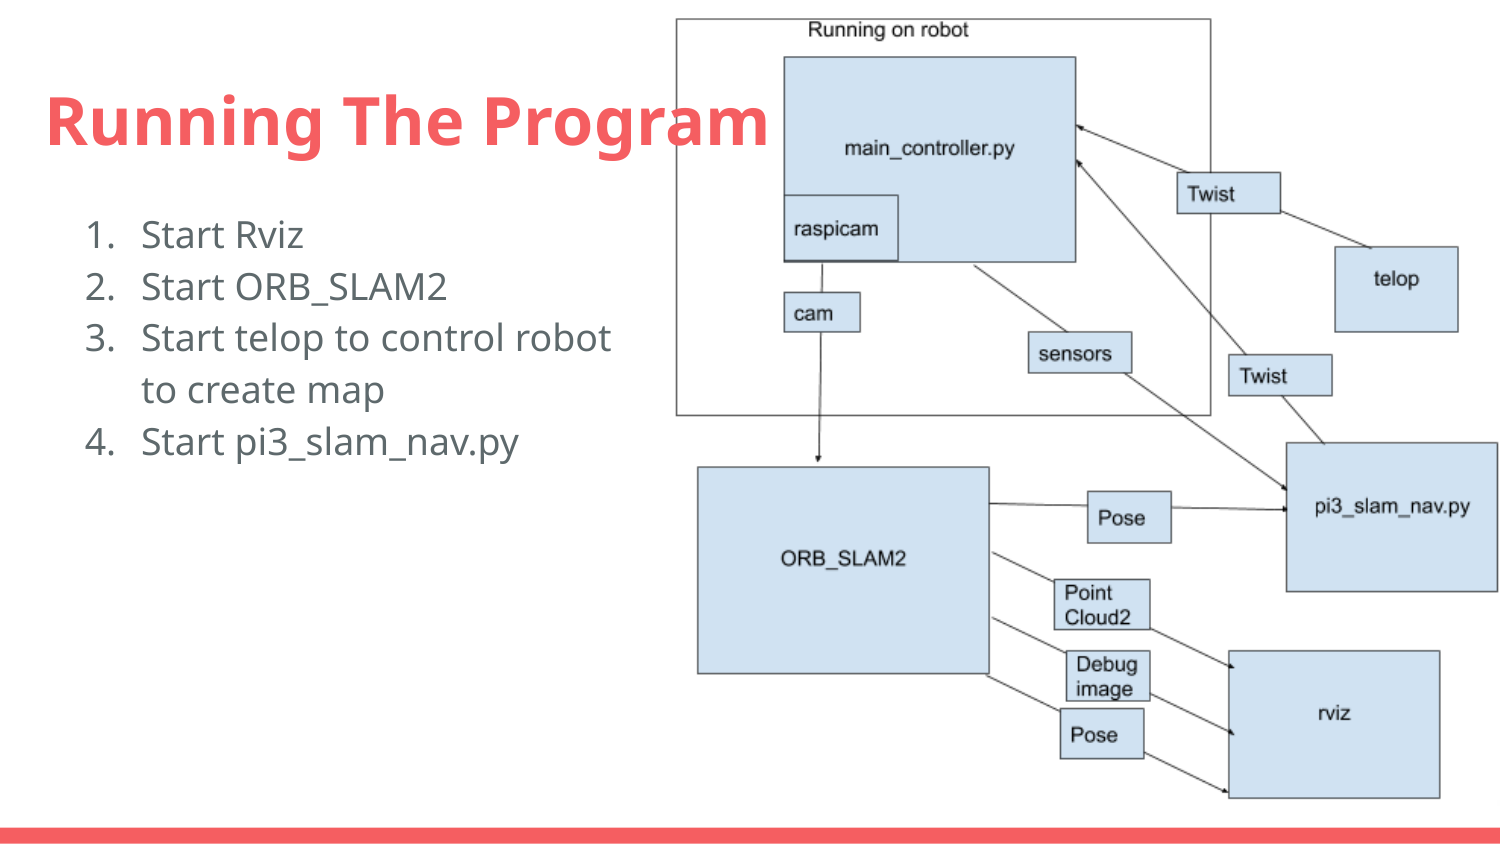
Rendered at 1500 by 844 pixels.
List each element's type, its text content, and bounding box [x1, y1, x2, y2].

picture [670, 14, 1500, 825]
title Running The Program [29, 64, 665, 167]
list Start Rviz Start ORB_SLAM2 Start telop to control robot to create map Start pi3_slam_nav.py [51, 189, 649, 750]
